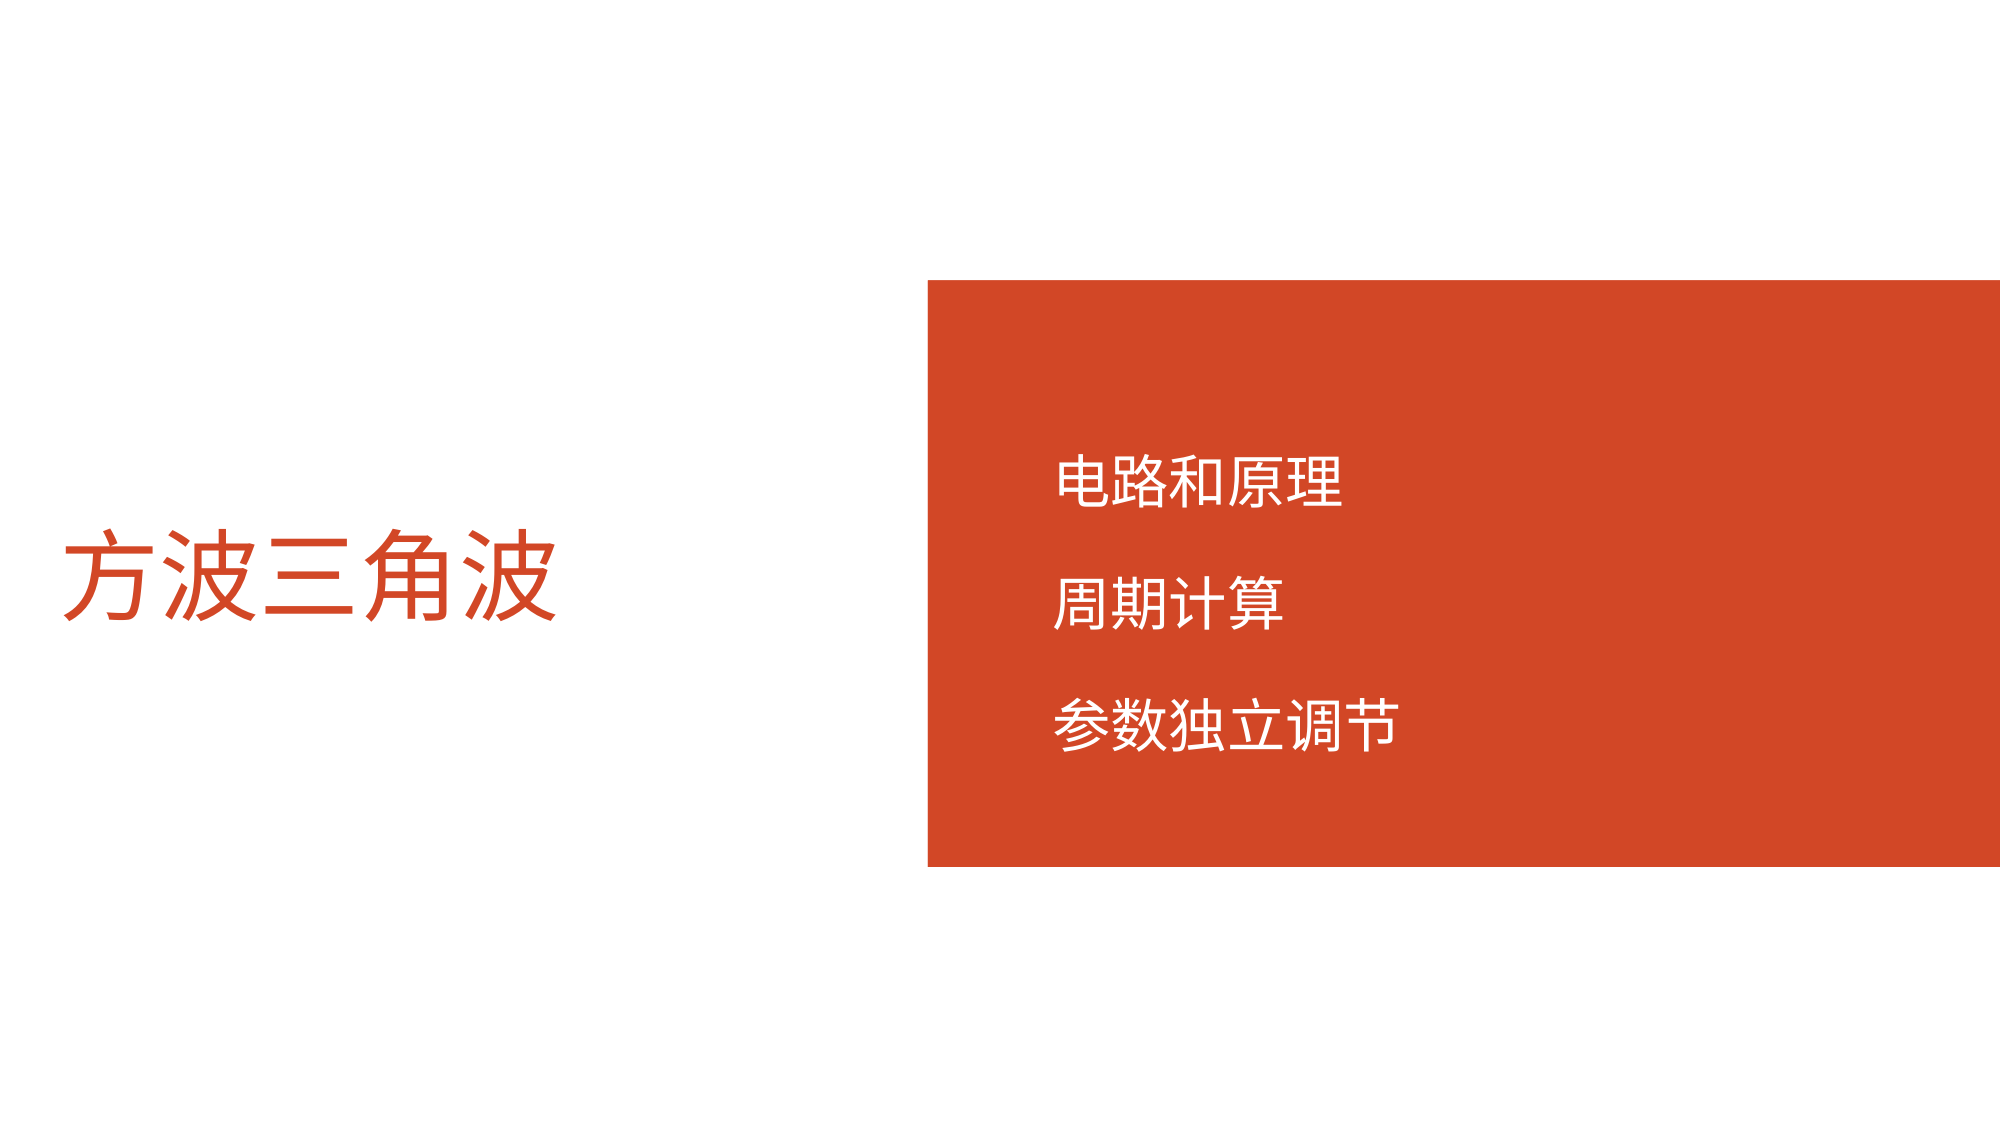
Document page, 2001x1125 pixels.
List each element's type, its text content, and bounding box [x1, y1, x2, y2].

list 电路和原理 周期计算 参数独立调节 [1037, 323, 1902, 847]
title 方波三角波 [44, 394, 912, 753]
